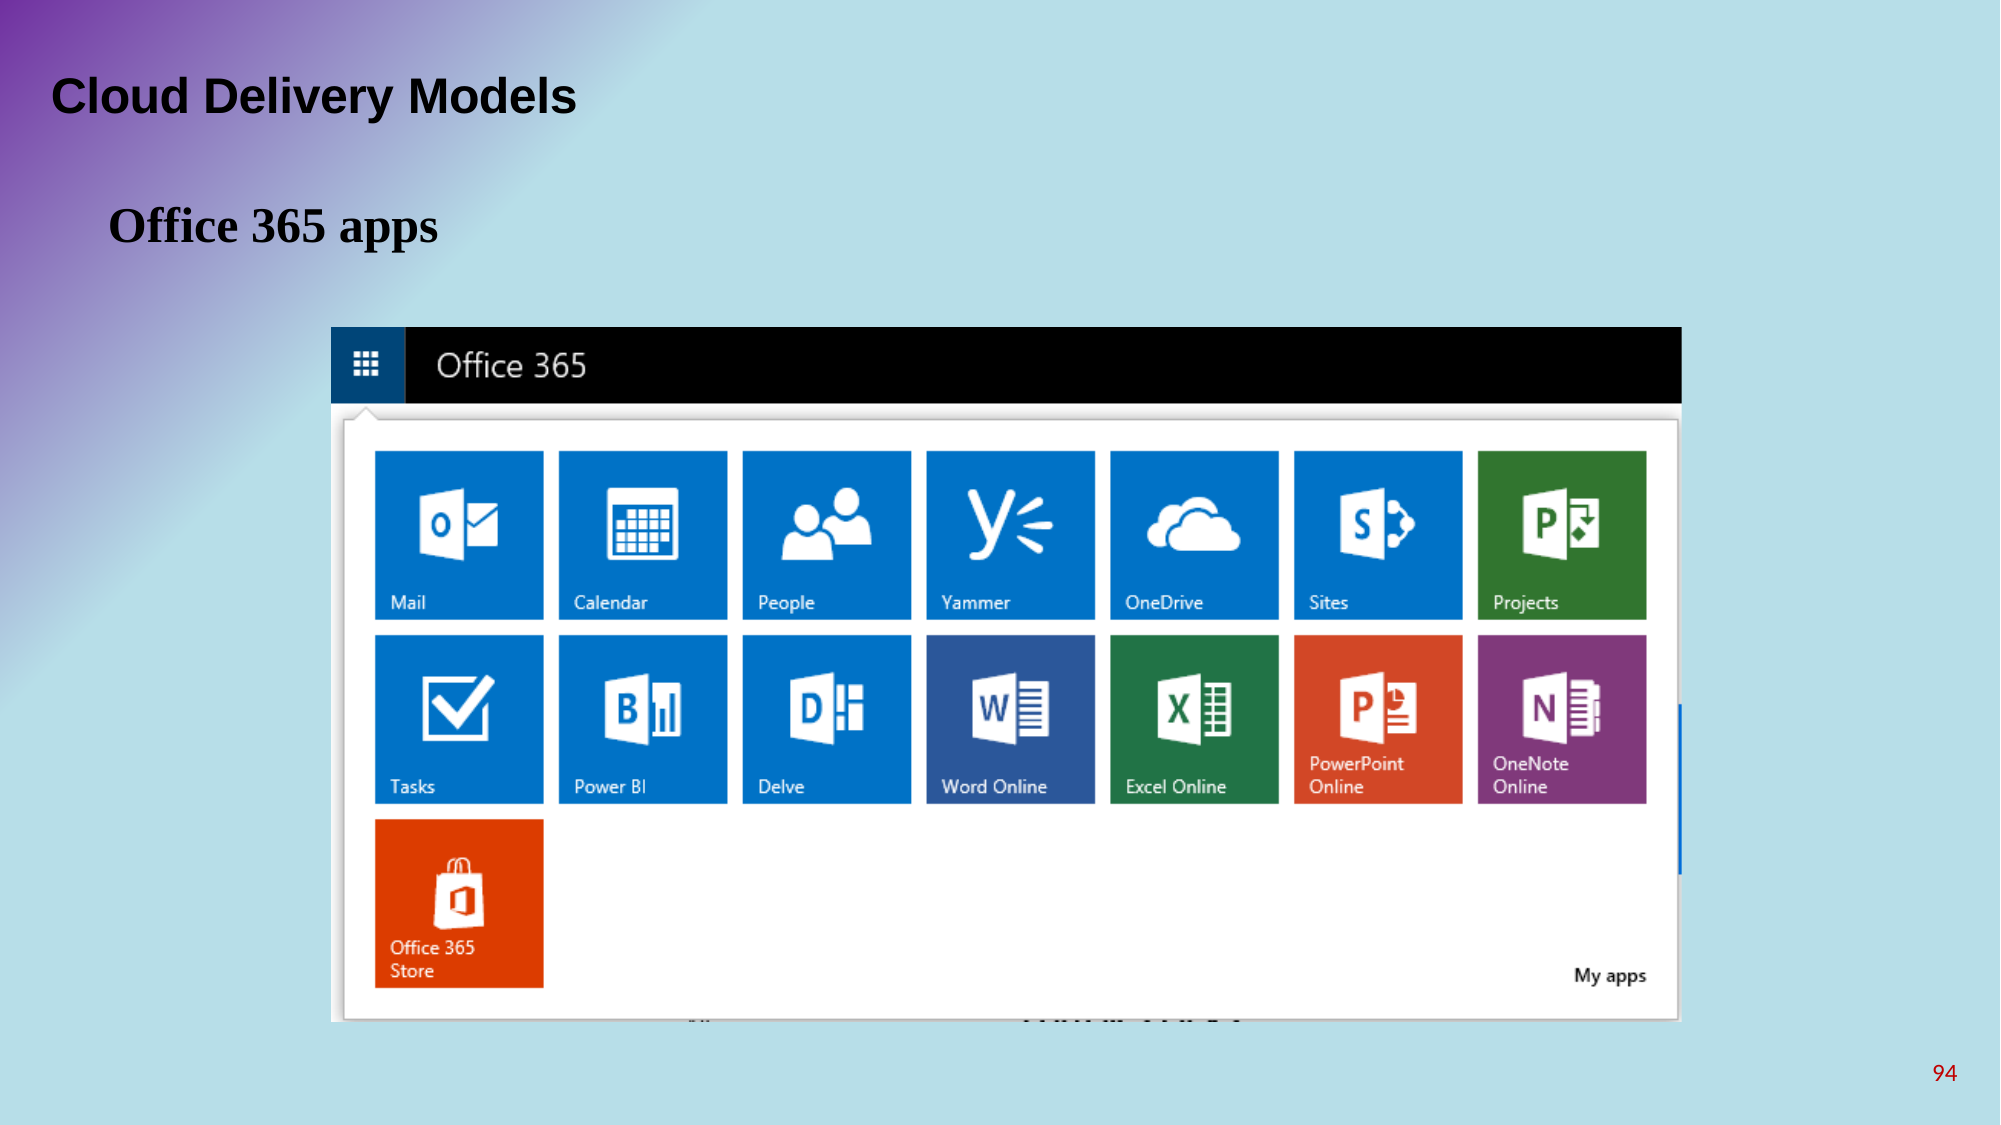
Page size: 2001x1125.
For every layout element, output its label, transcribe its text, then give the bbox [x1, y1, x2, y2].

text_box 94 [1930, 1054, 1960, 1087]
text_box [331, 327, 1682, 1022]
text_box Cloud Delivery Models Office 365 apps [48, 60, 581, 253]
